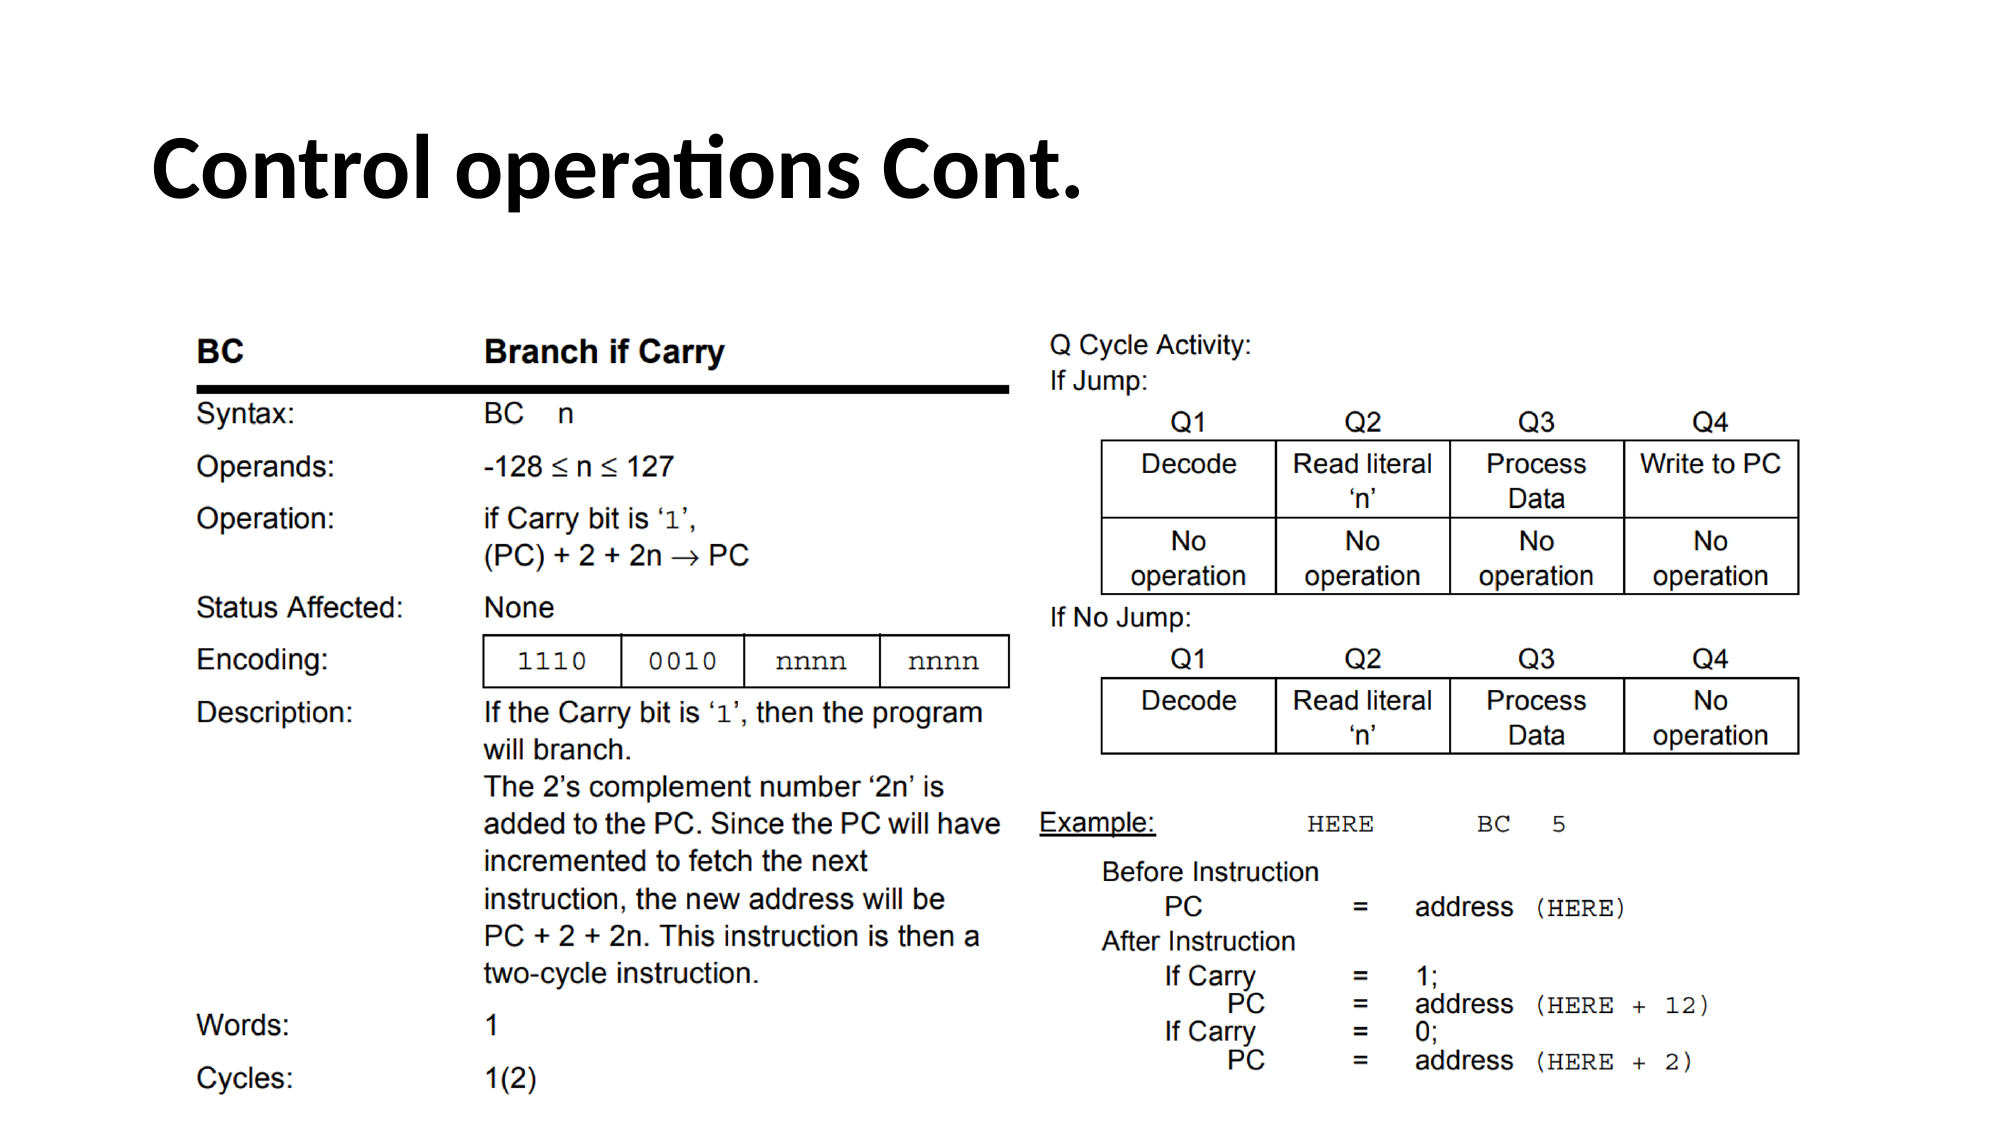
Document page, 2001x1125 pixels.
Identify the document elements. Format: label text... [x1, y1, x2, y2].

title Control operations Cont. [137, 59, 1863, 278]
picture [176, 316, 1824, 1111]
